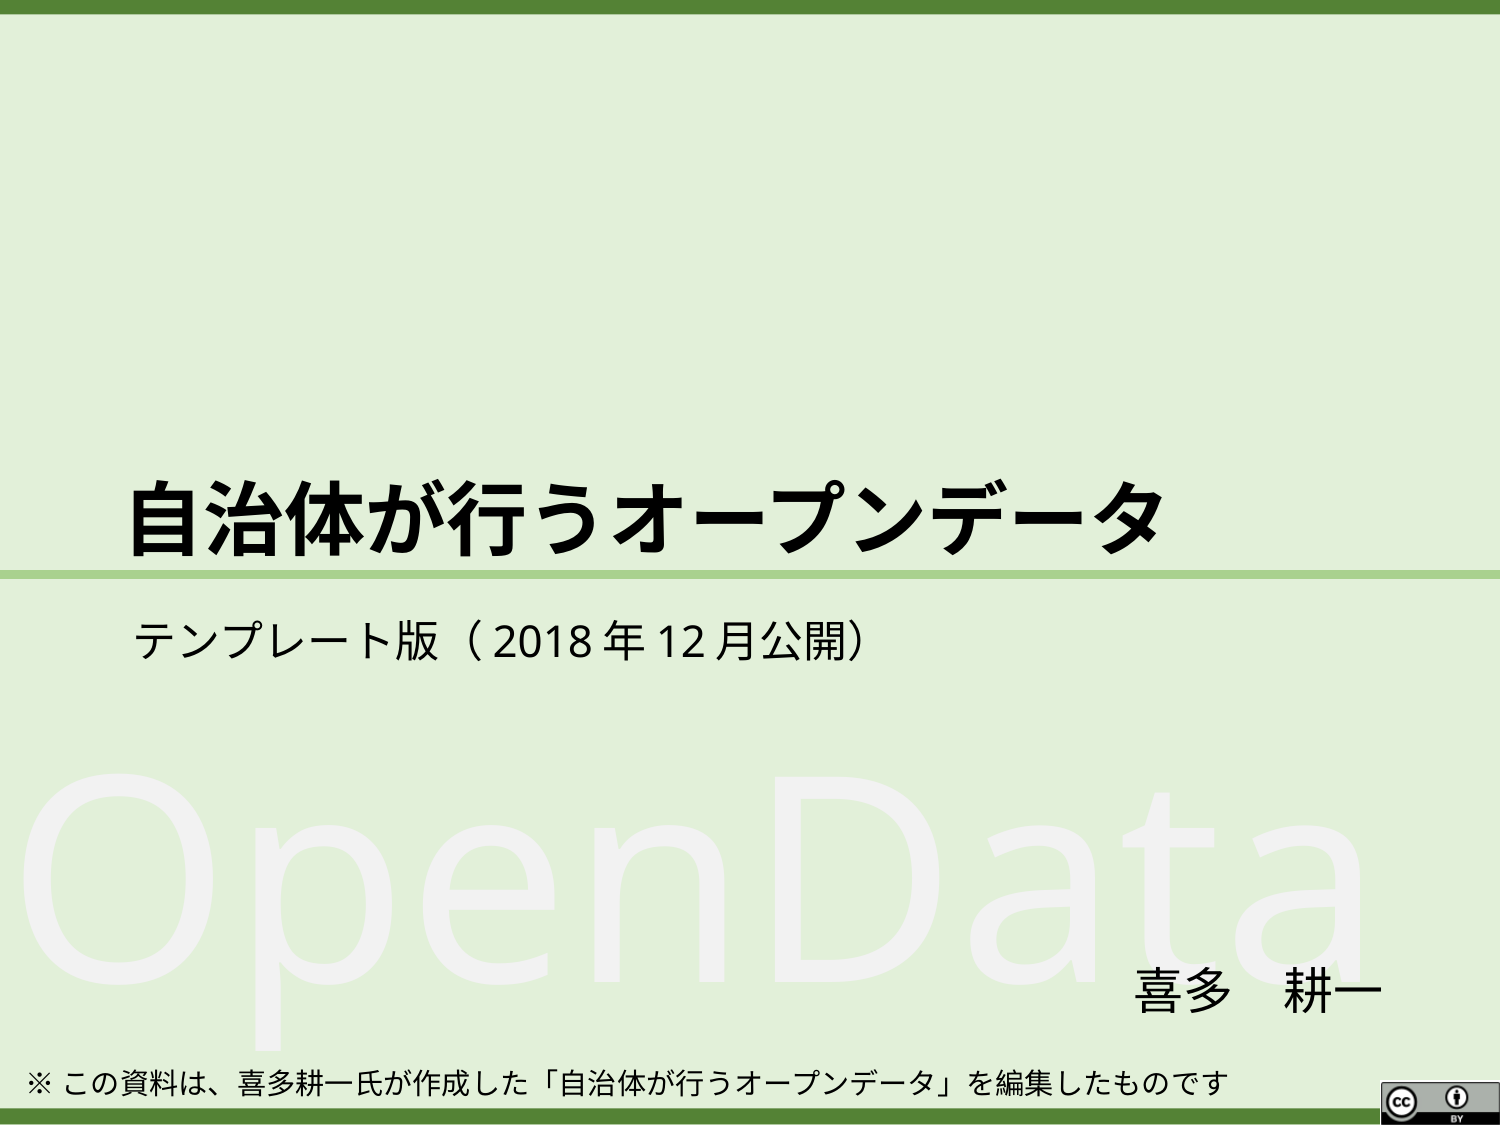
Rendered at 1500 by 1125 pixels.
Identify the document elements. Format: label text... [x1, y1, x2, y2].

picture [1380, 1080, 1500, 1125]
text_box 自治体が行うオープンデータ [107, 385, 1191, 570]
text_box ※この資料は、喜多耕一氏が作成した「自治体が行うオープンデータ」を編集したものです [10, 1058, 1258, 1108]
text_box 喜多 耕一 [717, 958, 1476, 1059]
text_box テンプレート版（2018年12月公開） [117, 611, 1014, 712]
